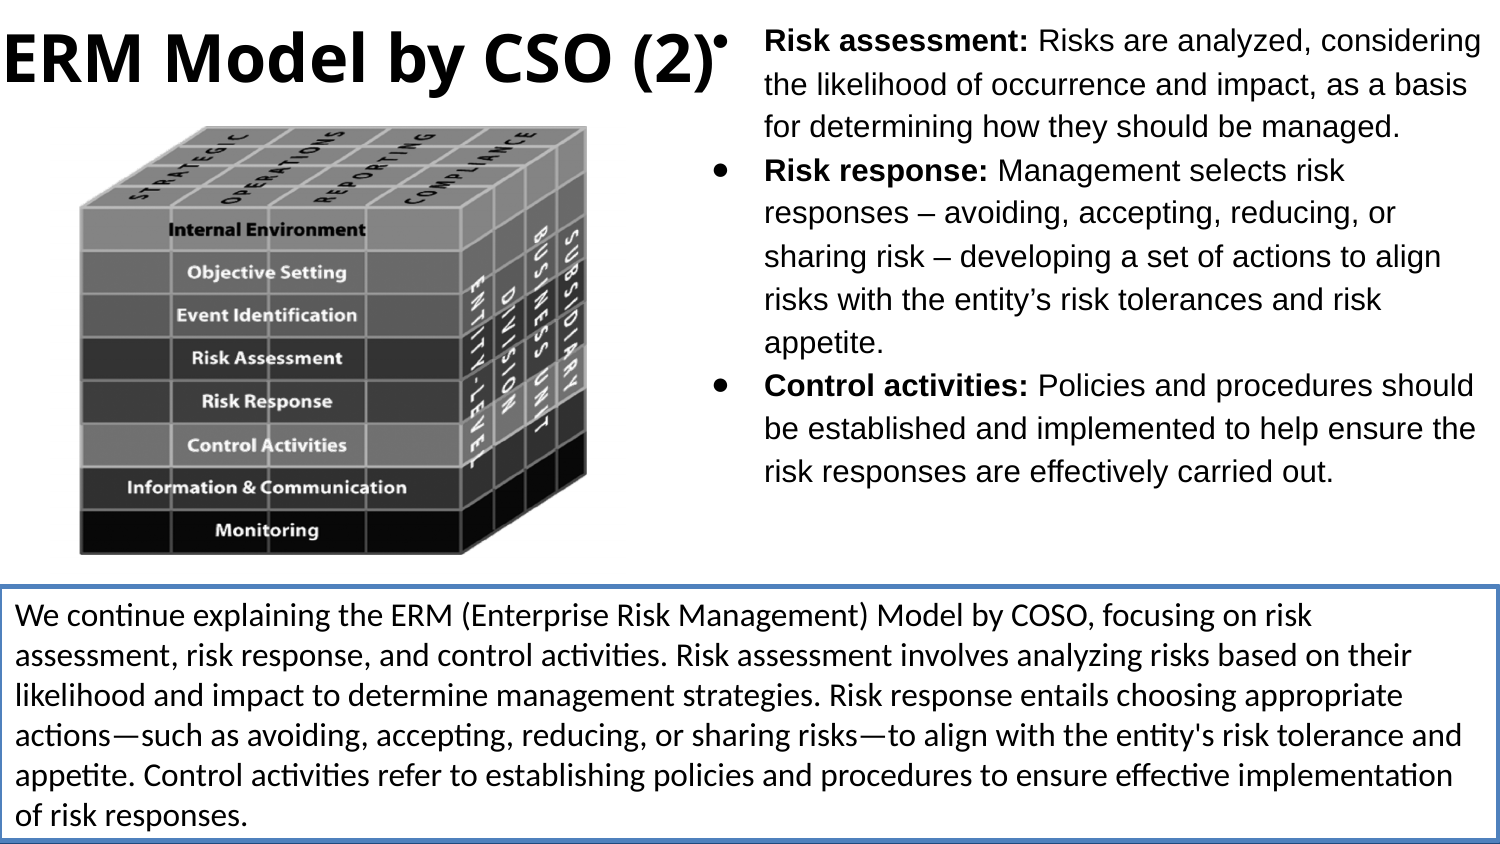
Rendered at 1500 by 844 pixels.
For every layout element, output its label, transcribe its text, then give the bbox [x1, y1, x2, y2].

picture [50, 111, 626, 574]
text_box ERM Model by CSO (2) [1, 0, 674, 96]
text_box Risk assessment: Risks are analyzed, considering the likelihood of occurrence and impact, as a basis for determining how they should be managed. Risk response: Management selects risk responses – avoiding, accepting, reducing, or sharing risk – developing a set of actions to align risks with the entity’s risk tolerances and risk appetite. Control activities: Policies and procedures should be established and implemented to help ensure the risk responses are effectively carried out. [674, 0, 1500, 574]
text_box [0, 803, 1500, 844]
text_box We continue explaining the ERM (Enterprise Risk Management) Model by COSO, focusing on risk assessment, risk response, and control activities. Risk assessment involves analyzing risks based on their likelihood and impact to determine management strategies. Risk response entails choosing appropriate actions—such as avoiding, accepting, reducing, or sharing risks—to align with the entity's risk tolerance and appetite. Control activities refer to establishing policies and procedures to ensure effective implementation of risk responses. [0, 586, 1499, 841]
